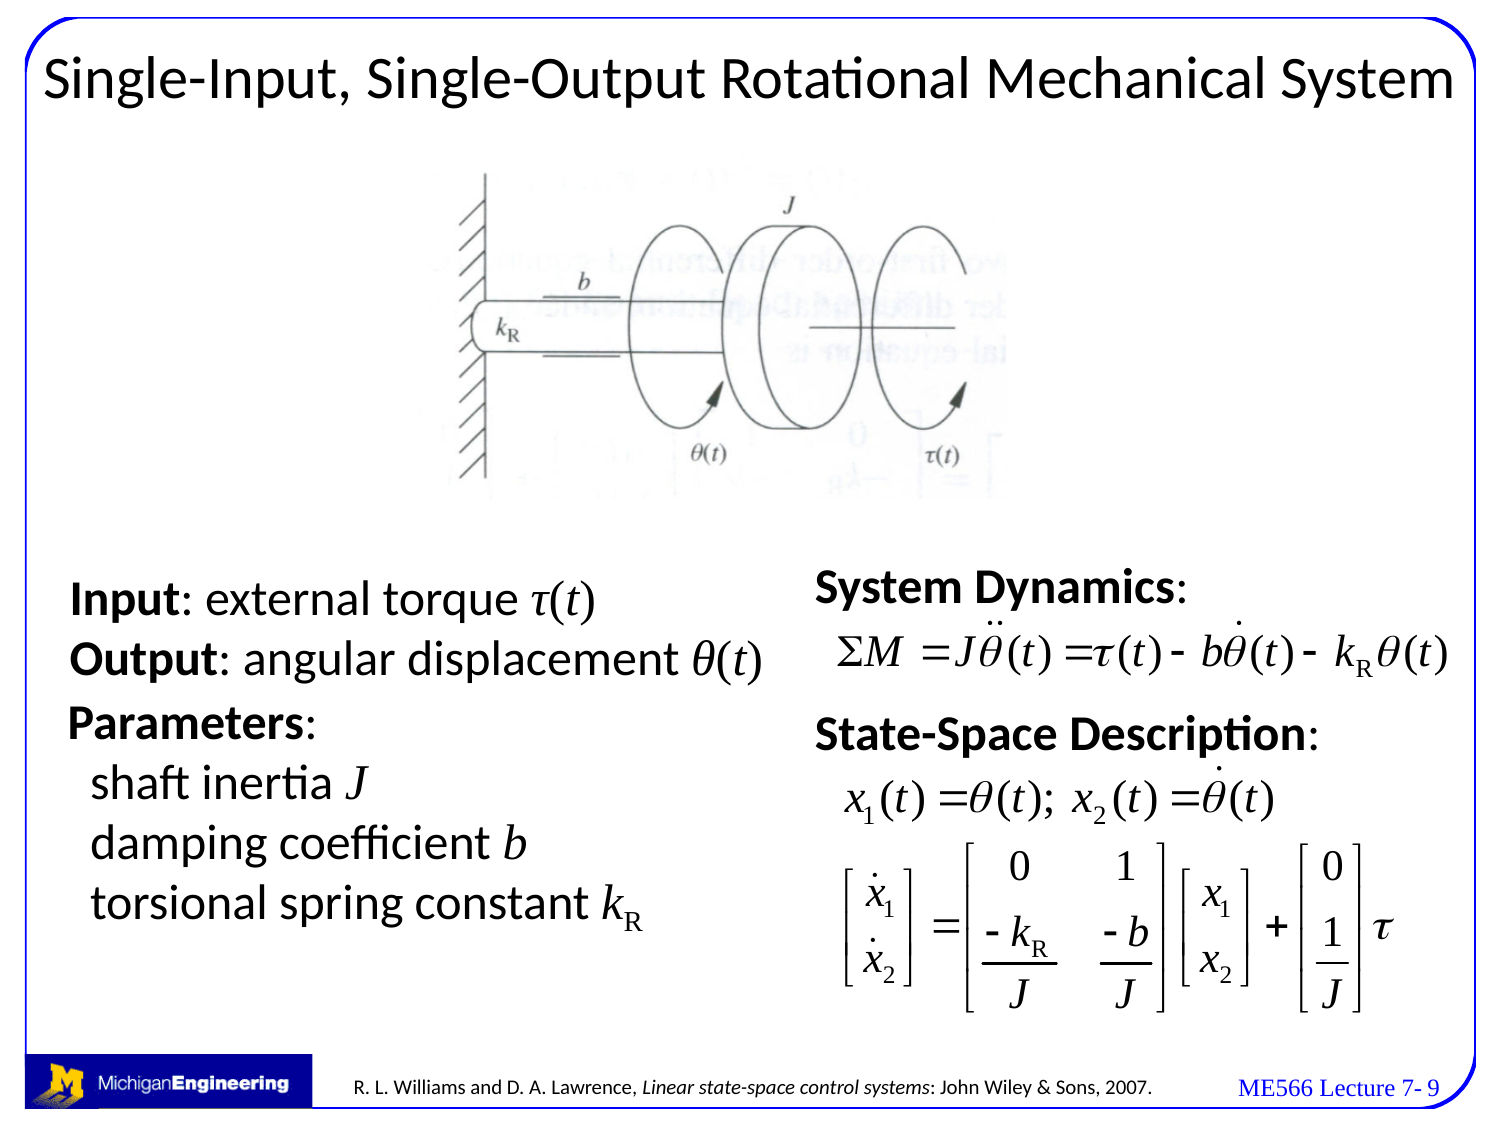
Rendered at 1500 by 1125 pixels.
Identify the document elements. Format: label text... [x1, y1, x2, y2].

text_box Input: external torque τ(t) Output: angular displacement θ(t) [54, 558, 779, 694]
picture [24, 1054, 313, 1109]
text_box R. L. Williams and D. A. Lawrence, Linear state-space control systems: John Wiley & Sons, 2007. [285, 1066, 961, 1106]
text_box State-Space Description: [800, 692, 1349, 768]
picture [417, 147, 1007, 499]
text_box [832, 617, 1457, 686]
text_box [836, 762, 1282, 833]
footer ME566 Lecture 7- [961, 1062, 1438, 1125]
slide_number 9 [1411, 1063, 1488, 1125]
text_box Parameters: shaft inertia J damping coefficient b torsional spring constant kR [52, 681, 717, 945]
text_box System Dynamics: [800, 546, 1301, 622]
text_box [836, 835, 1402, 1021]
title Single-Input, Single-Output Rotational Mechanical System [0, 37, 1500, 125]
